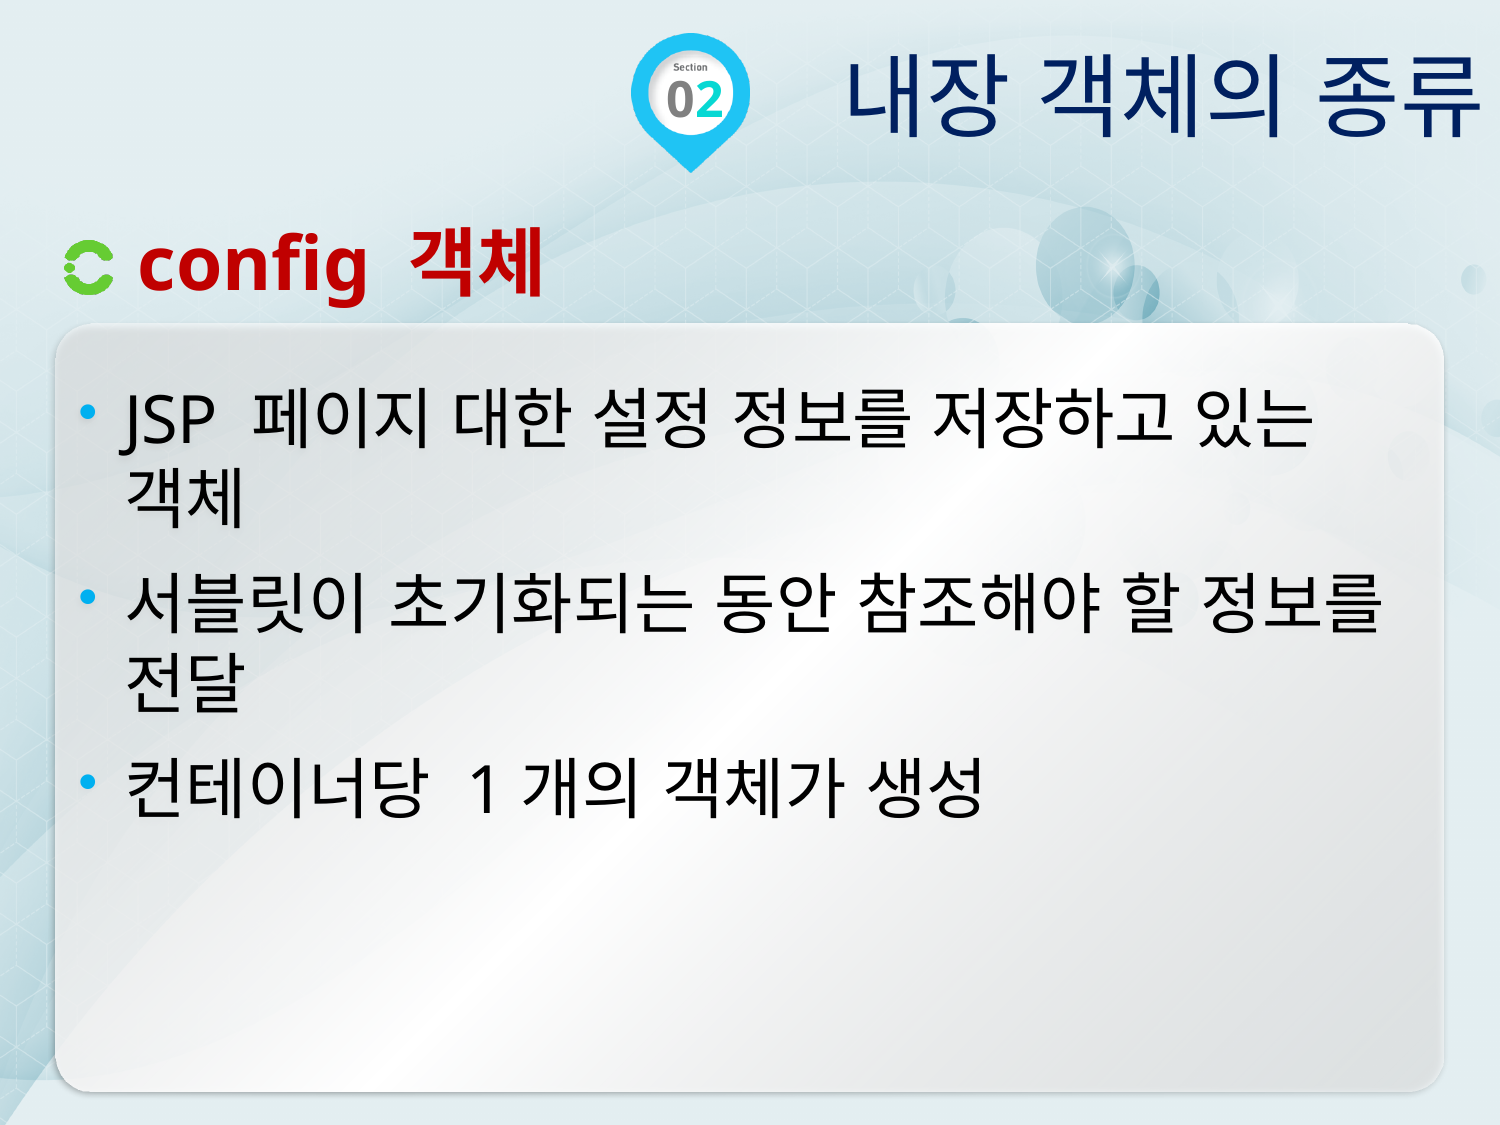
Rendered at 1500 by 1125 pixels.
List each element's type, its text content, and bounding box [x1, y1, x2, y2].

title 내장 객체의 종류 [0, 0, 1500, 188]
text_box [631, 33, 751, 173]
picture [64, 240, 113, 295]
text_box config 객체 [122, 208, 562, 313]
text_box JSP 페이지 대한 설정 정보를 저장하고 있는 객체 서블릿이 초기화되는 동안 참조해야 할 정보를 전달 컨테이너당 1개의 객체가 생성 [53, 321, 1446, 1094]
